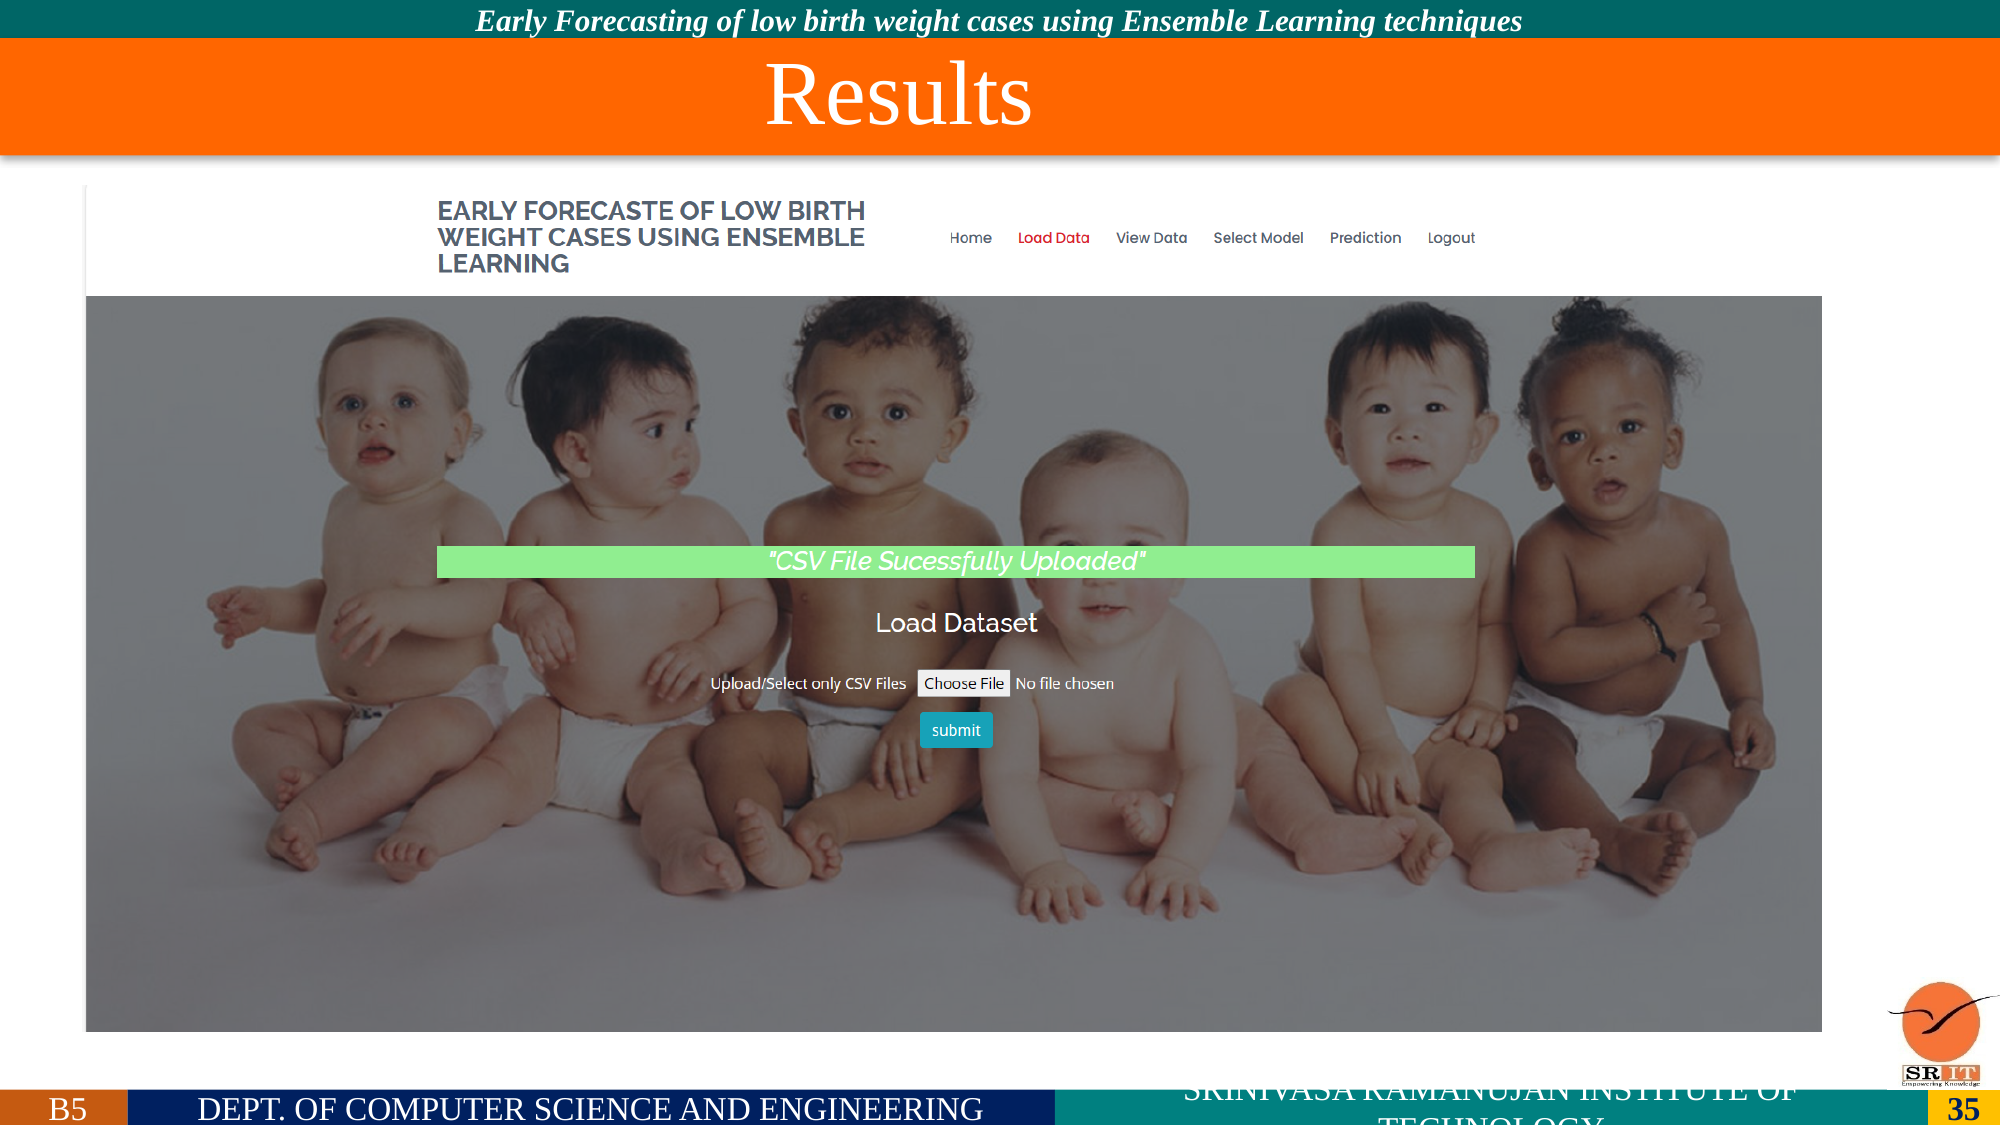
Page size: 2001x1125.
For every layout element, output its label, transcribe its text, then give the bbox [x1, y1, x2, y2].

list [82, 185, 1822, 1032]
title Results [0, 38, 2000, 156]
picture [1887, 977, 2000, 1090]
